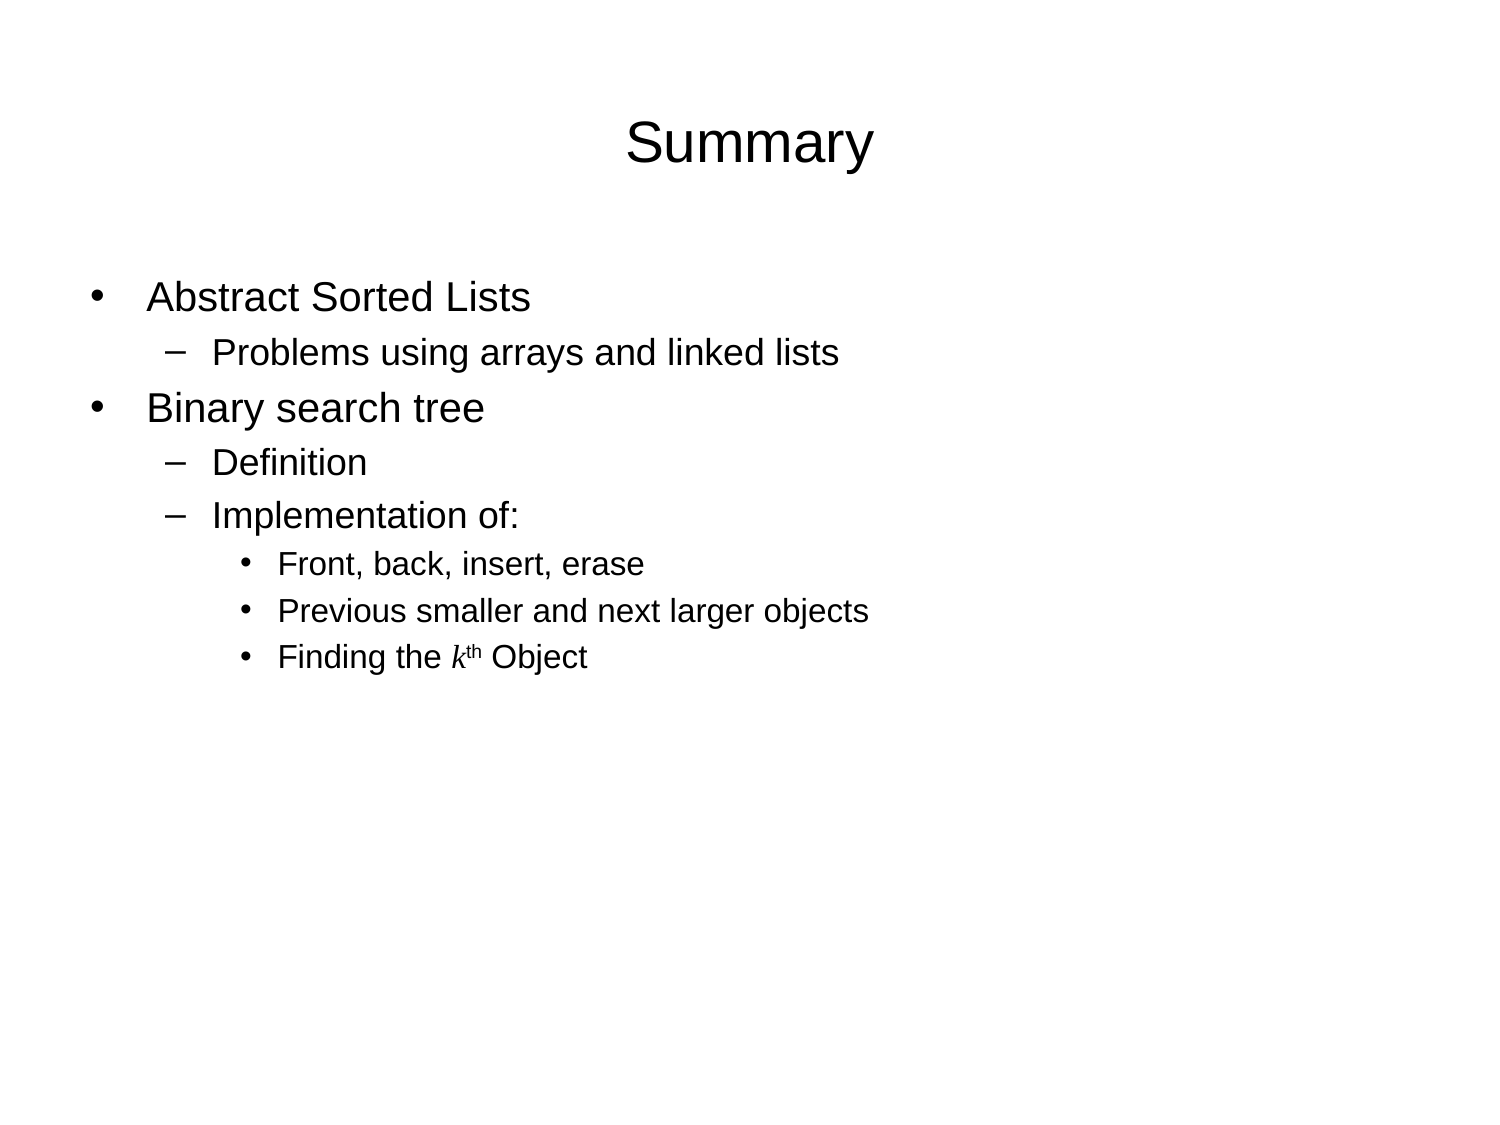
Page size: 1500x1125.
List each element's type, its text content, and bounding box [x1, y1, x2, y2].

list Abstract Sorted Lists Problems using arrays and linked lists Binary search tree Definition Implementation of: Front, back, insert, erase Previous smaller and next larger objects Finding the kth Object [74, 262, 1426, 1006]
title Summary [74, 44, 1426, 233]
